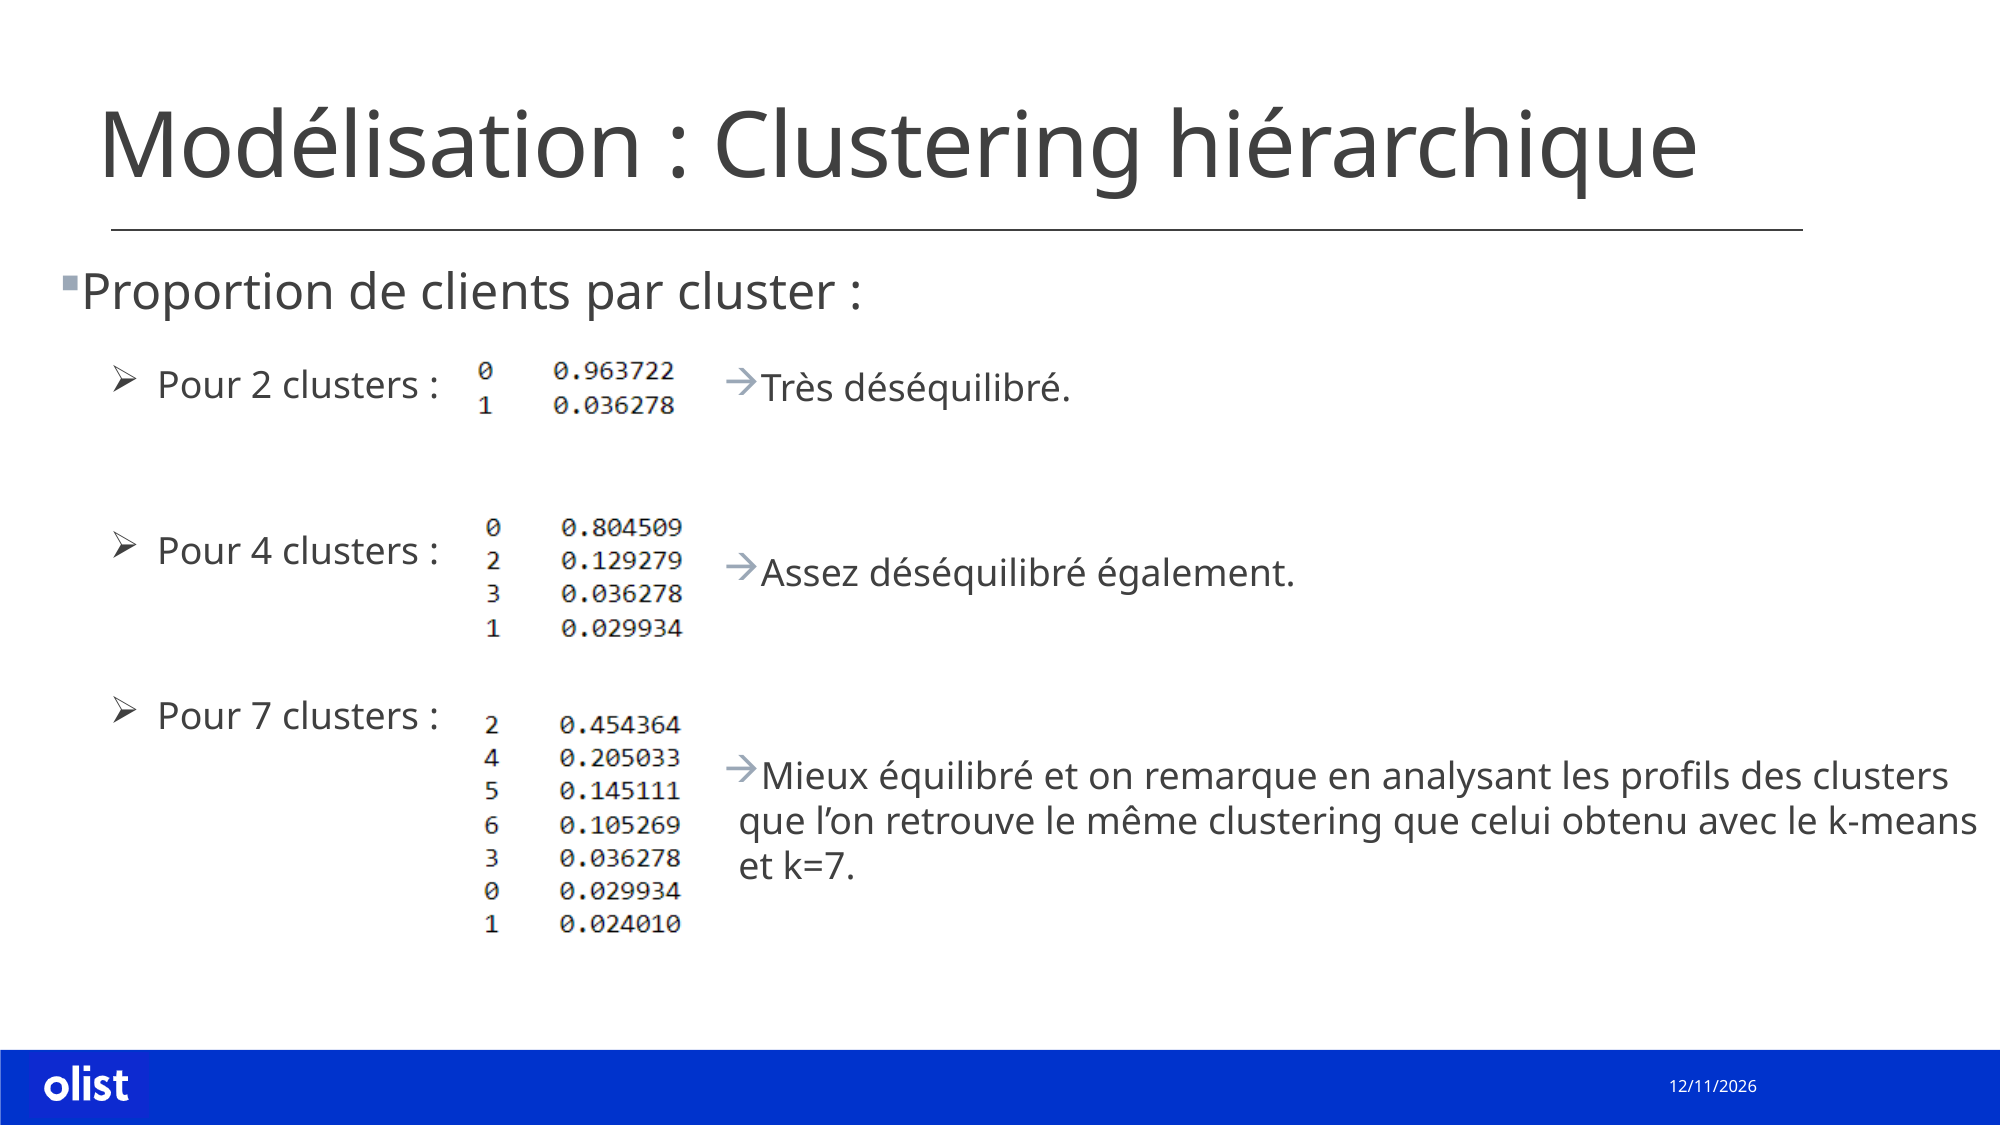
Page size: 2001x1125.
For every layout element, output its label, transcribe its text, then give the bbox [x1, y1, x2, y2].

title Modélisation : Clustering hiérarchique [82, 47, 1830, 204]
picture [29, 1052, 149, 1118]
text_box Très déséquilibré. [723, 356, 2000, 462]
text_box Mieux équilibré et on remarque en analysant les profils des clusters que l’on retrouve le même clustering que celui obtenu avec le k-means et k=7. [723, 744, 2000, 850]
picture [474, 507, 707, 648]
picture [474, 355, 688, 426]
text_box Assez déséquilibré également. [723, 541, 2000, 648]
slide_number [1348, 1057, 1773, 1118]
list Proportion de clients par cluster : Pour 2 clusters : Pour 4 clusters : Pour 7 clusters : [58, 251, 1830, 1007]
picture [474, 706, 702, 943]
